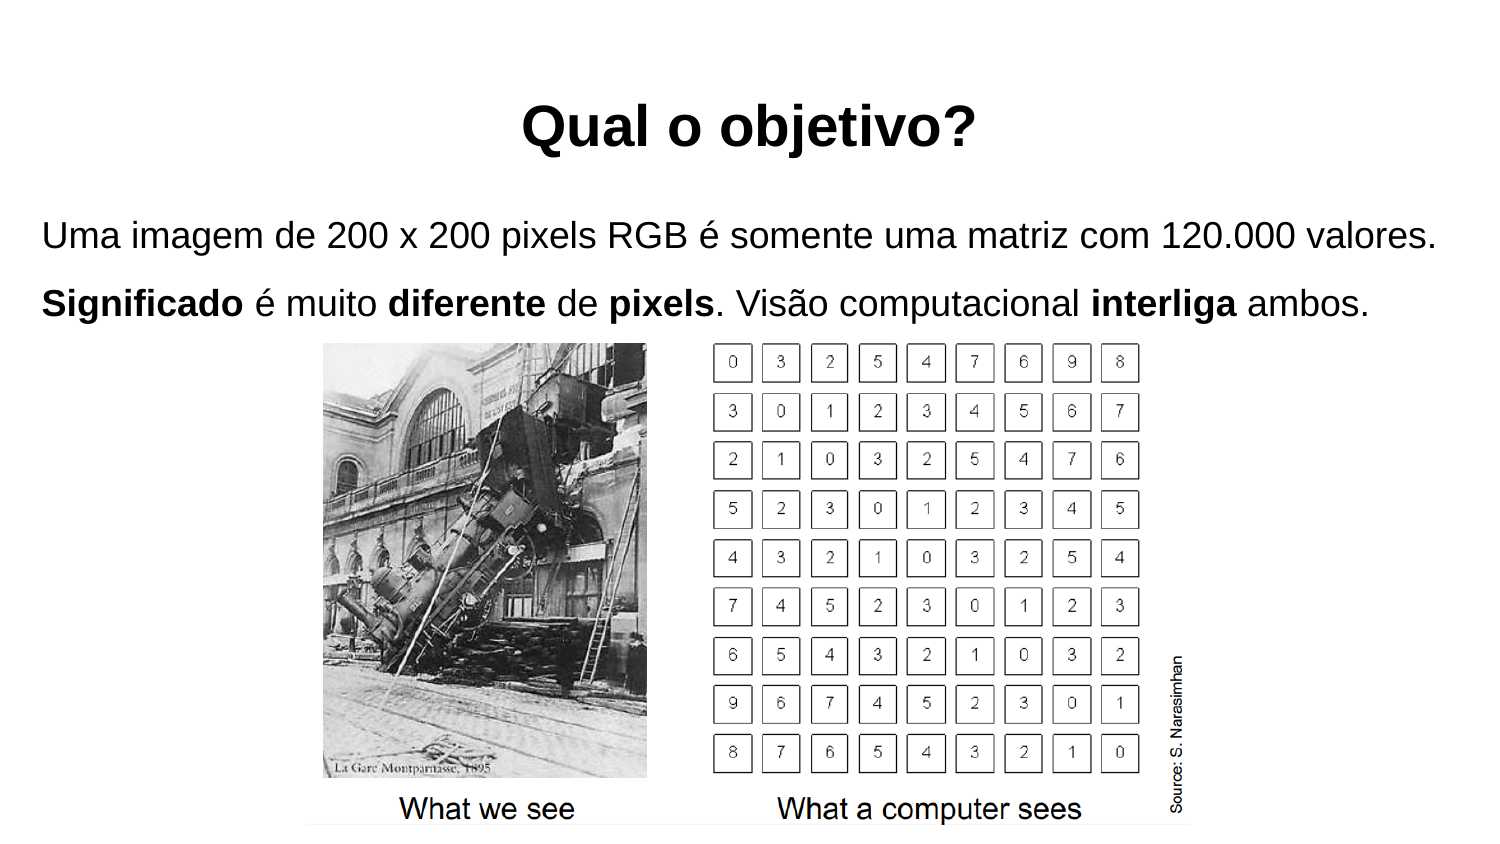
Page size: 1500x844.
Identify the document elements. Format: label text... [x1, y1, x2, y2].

text_box Uma imagem de 200 x 200 pixels RGB é somente uma matriz com 120.000 valores. Significado é muito diferente de pixels. Visão computacional interliga ambos. [26, 173, 1474, 772]
picture [307, 334, 1193, 825]
title Qual o objetivo? [51, 72, 1449, 167]
